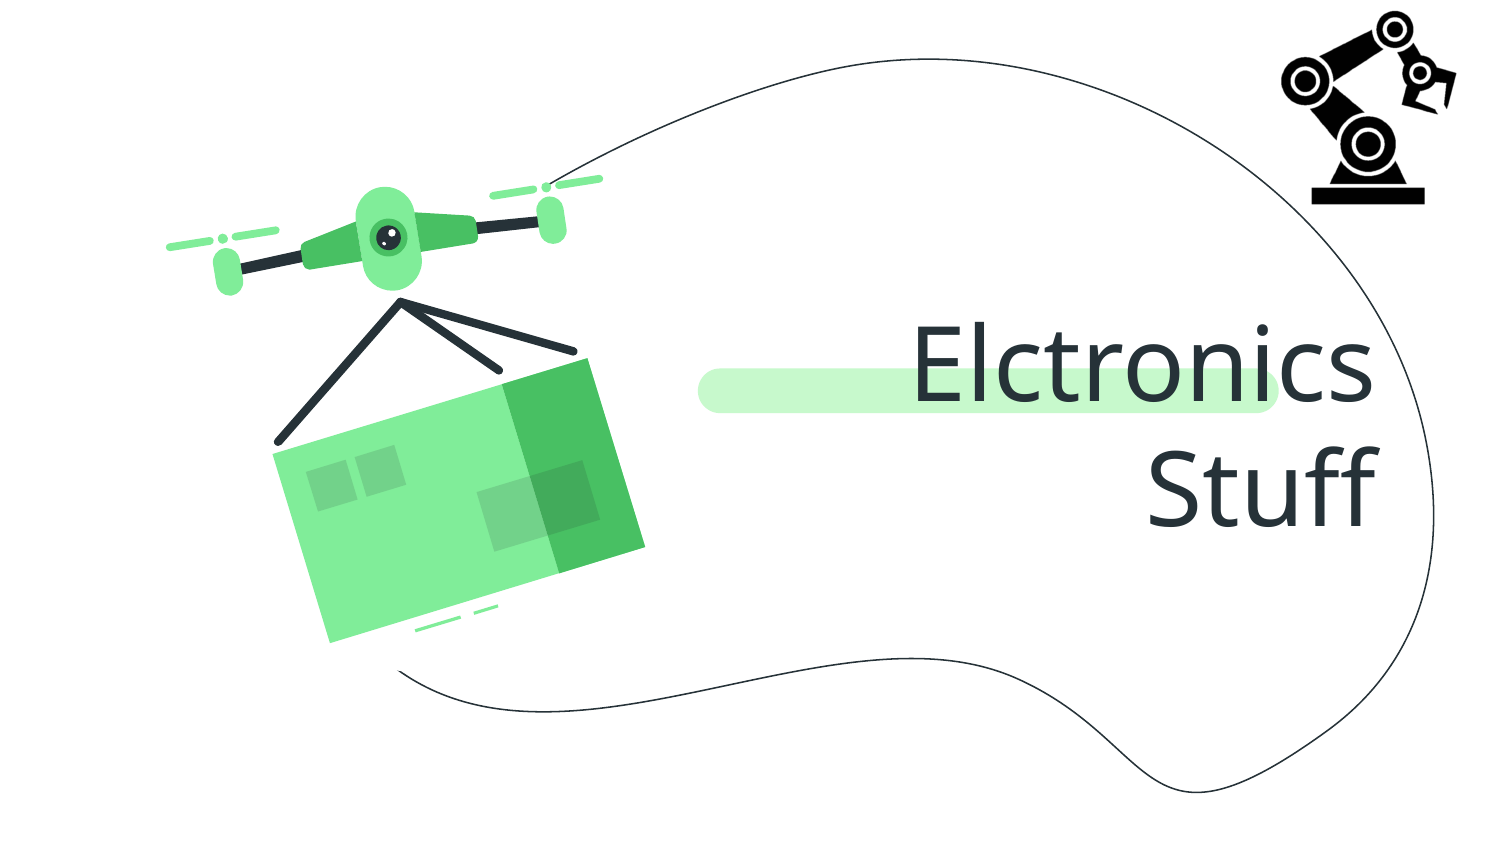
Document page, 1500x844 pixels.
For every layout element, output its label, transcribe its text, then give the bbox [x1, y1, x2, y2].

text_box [165, 157, 692, 674]
title Elctronics Stuff [696, 282, 1392, 561]
picture [1210, 0, 1500, 212]
